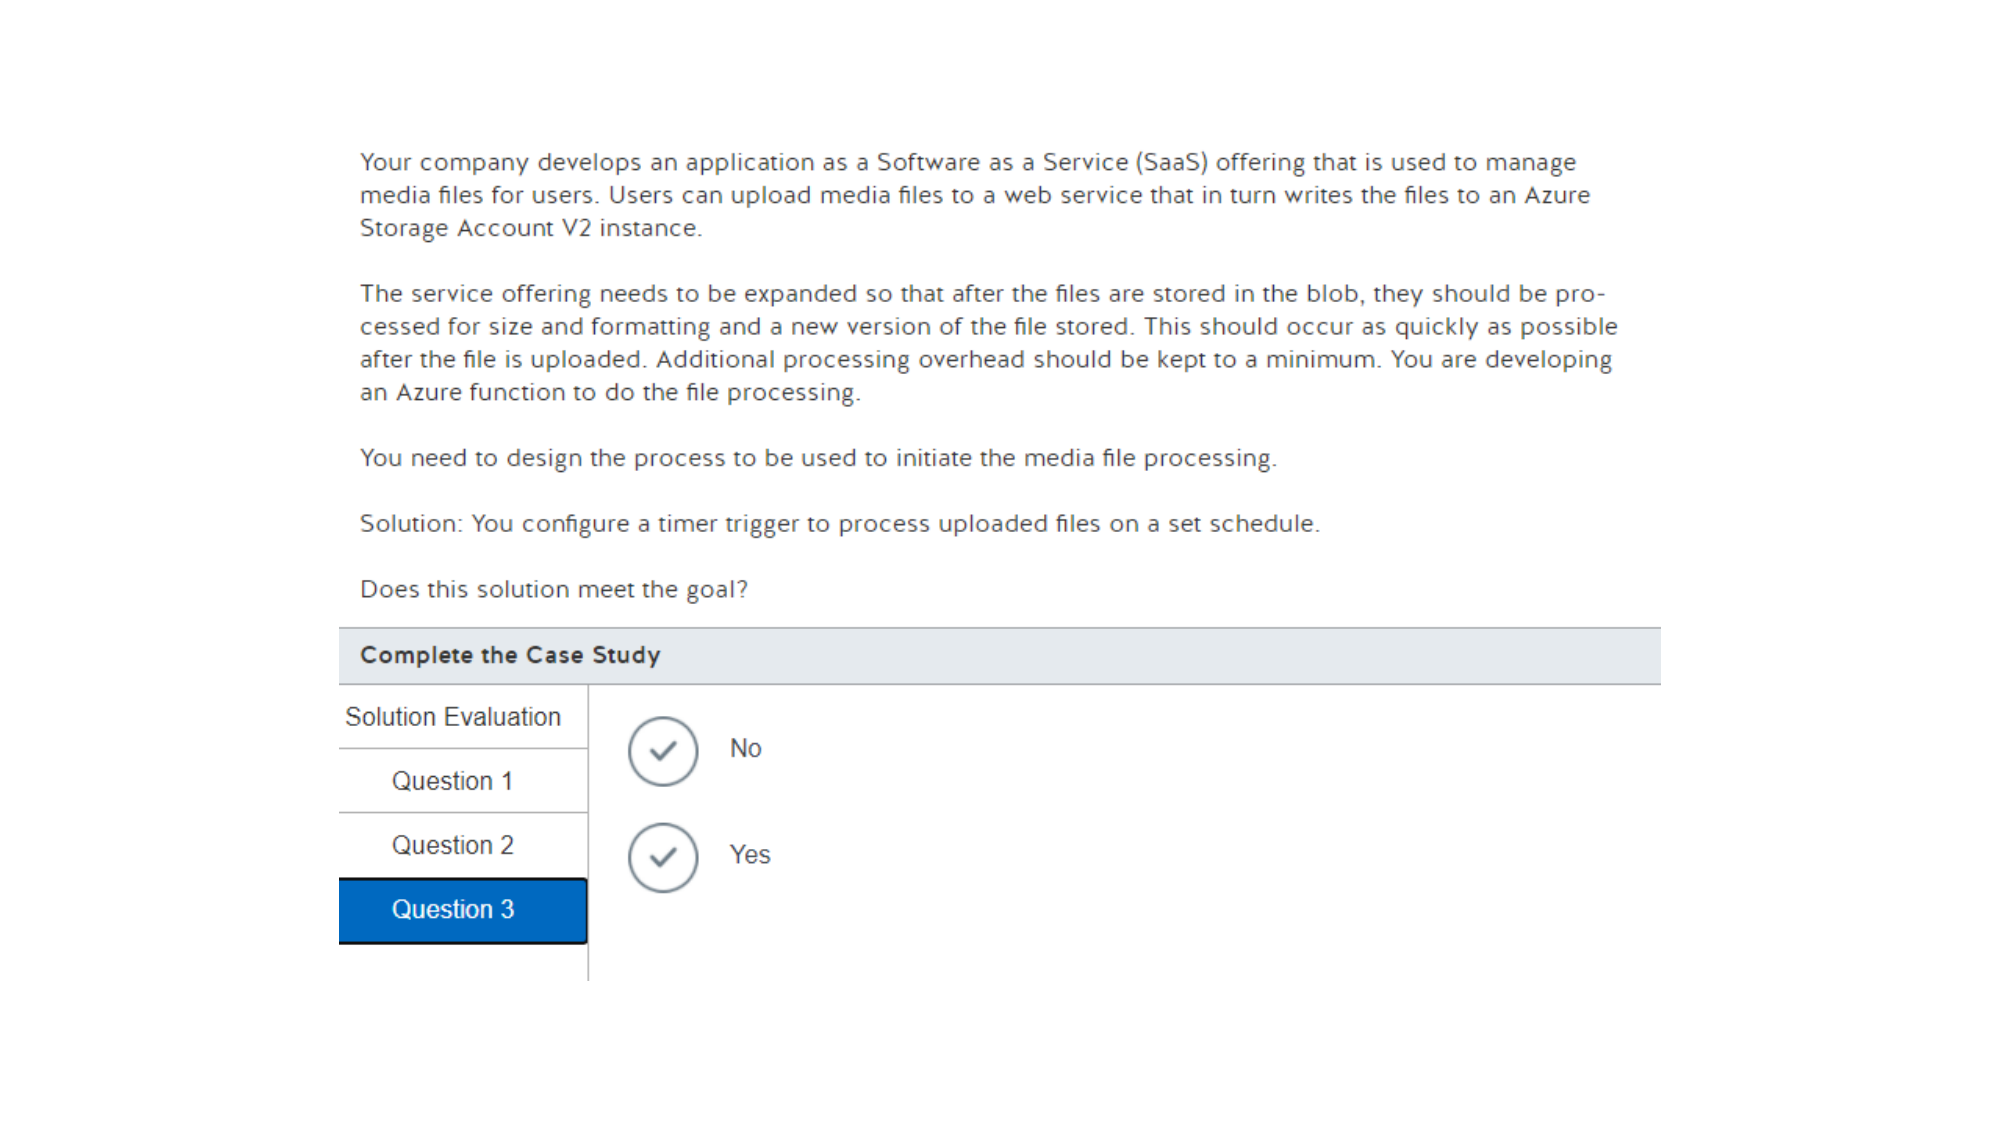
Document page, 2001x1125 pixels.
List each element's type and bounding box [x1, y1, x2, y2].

picture [339, 144, 1661, 981]
